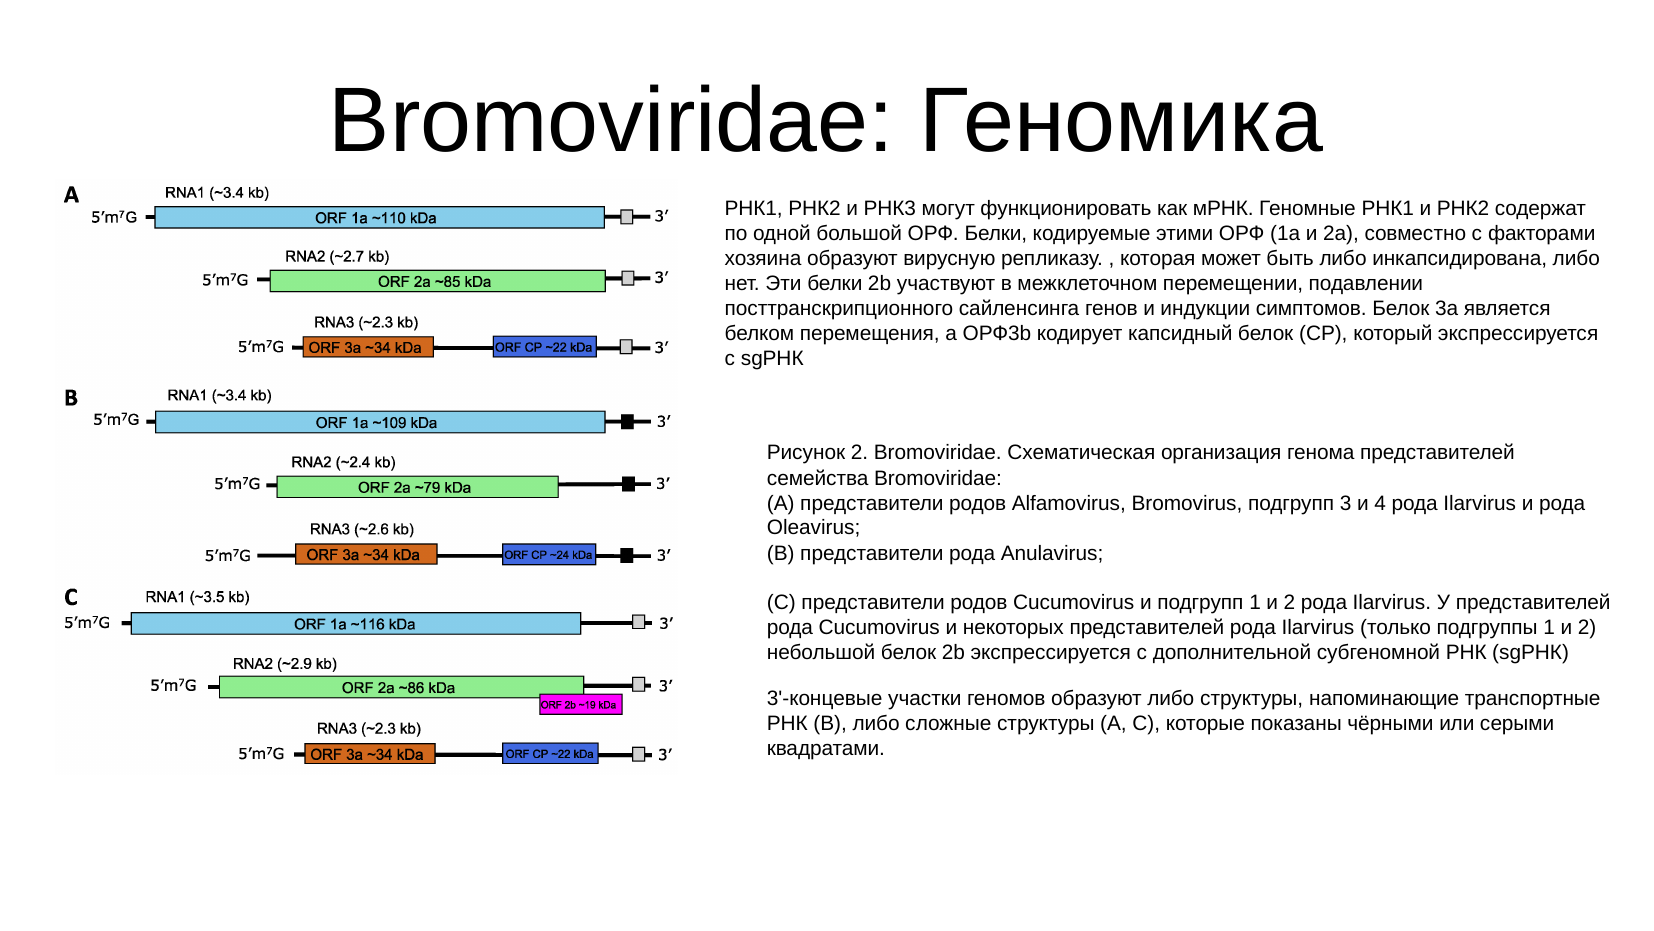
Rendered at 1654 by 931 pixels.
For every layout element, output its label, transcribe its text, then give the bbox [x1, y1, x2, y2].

text_box РНК1, РНК2 и РНК3 могут функционировать как мРНК. Геномные РНК1 и РНК2 содержат по одной большой ОРФ. Белки, кодируемые этими ОРФ (1a и 2a), совместно с факторами хозяина образуют вирусную репликазу. , которая может быть либо инкапсидирована, либо нет. Эти белки 2b участвуют в межклеточном перемещении, подавлении посттранскрипционного сайленсинга генов и индукции симптомов. Белок 3a является белком перемещения, а ОРФ3b кодирует капсидный белок (CP), который экспрессируется с sgРНК [709, 187, 1627, 389]
title Bromoviridae: Геномика [82, 37, 1571, 193]
picture [55, 179, 678, 775]
text_box Рисунок 2. Bromoviridae. Схематическая организация генома представителей семейства Bromoviridae: (A) представители родов Alfamovirus, Bromovirus, подгрупп 3 и 4 рода Ilarvirus и рода Oleavirus; (B) представители рода Anulavirus; (C) представители родов Cucumovirus и подгрупп 1 и 2 рода Ilarvirus. У представителей рода Cucumovirus и некоторых представителей рода Ilarvirus (только подгруппы 1 и 2) небольшой белок 2b экспрессируется с дополнительной субгеномной РНК (sgРНК) 3'-концевые участки геномов образуют либо структуры, напоминающие транспортные РНК (B), либо сложные структуры (A, C), которые показаны чёрными или серыми квадратами. [752, 431, 1637, 846]
